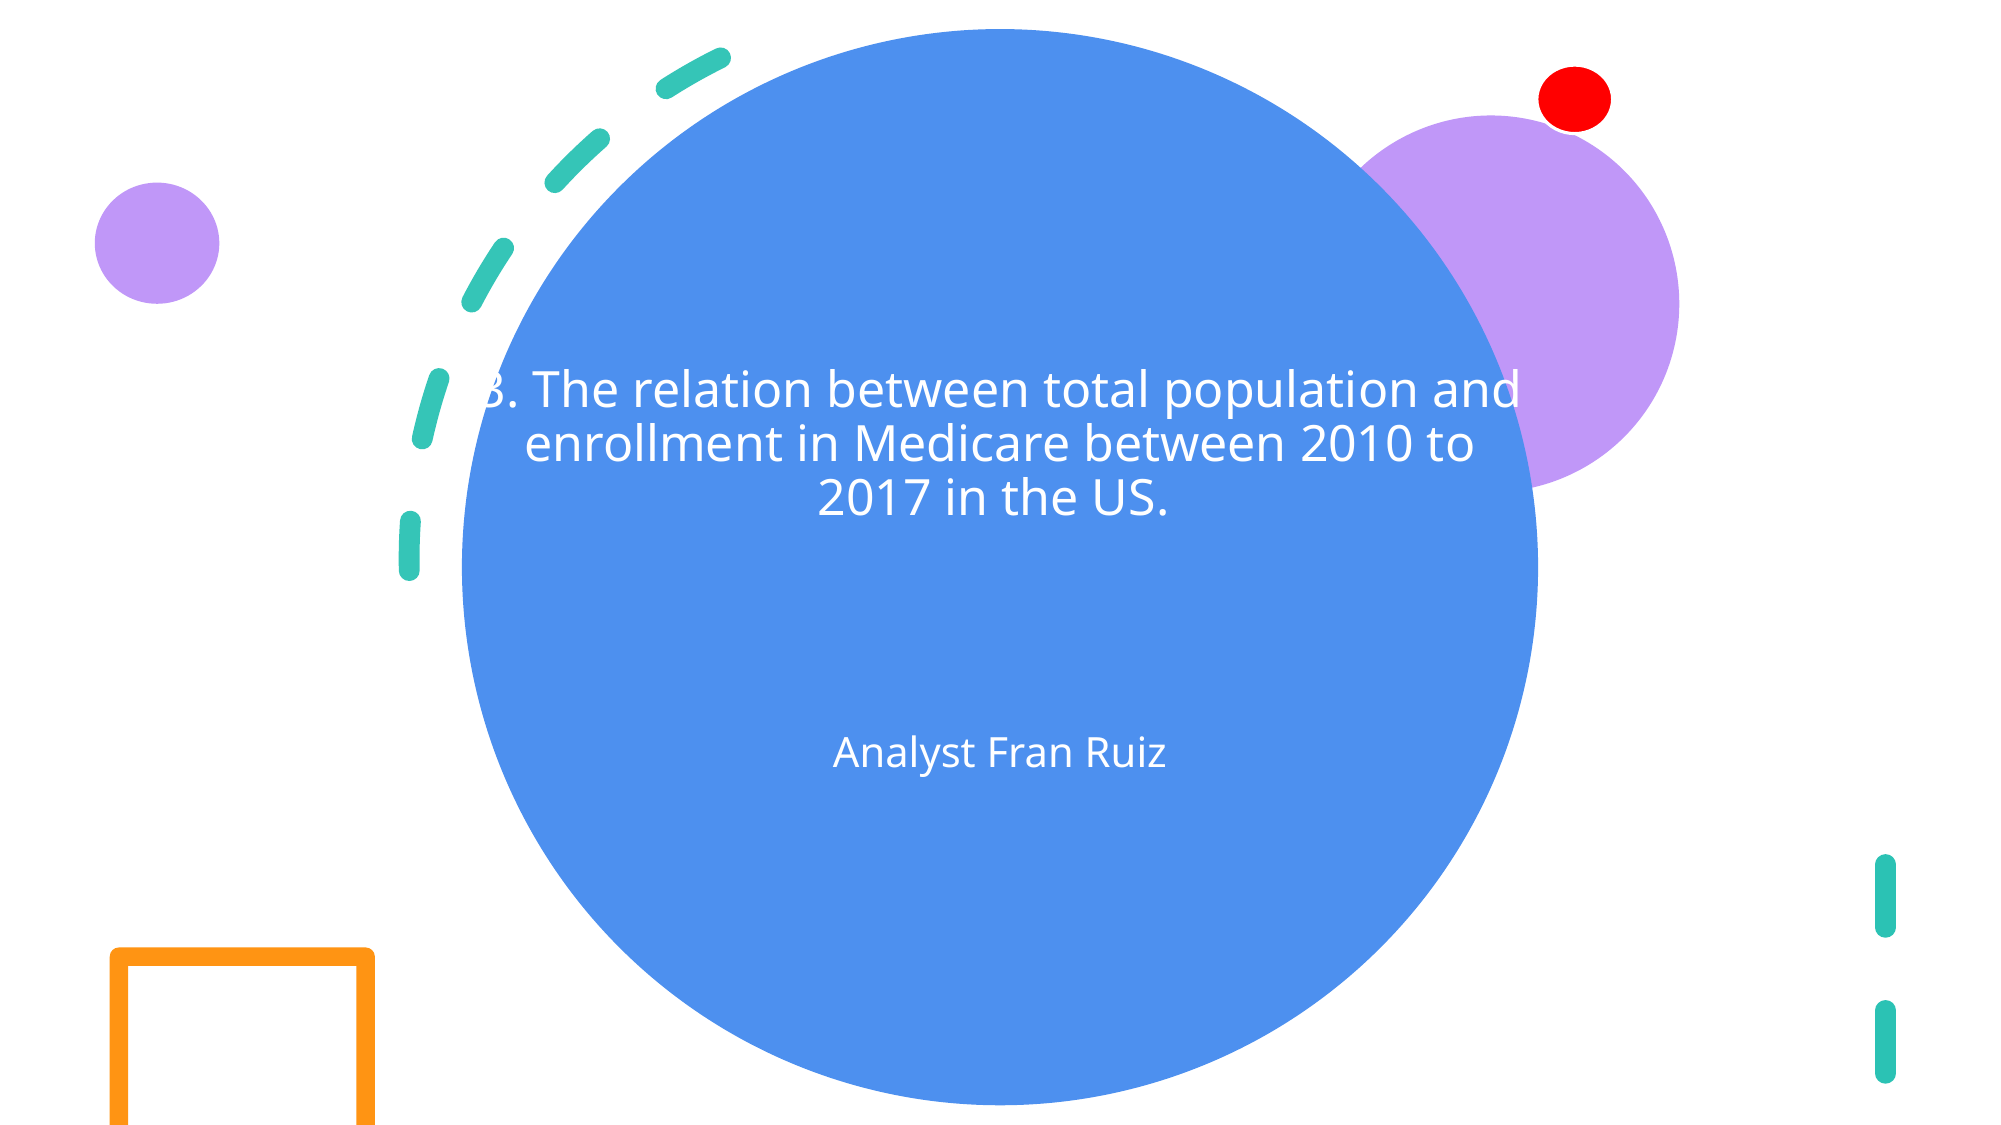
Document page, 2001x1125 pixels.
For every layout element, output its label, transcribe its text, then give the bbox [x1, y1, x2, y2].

title 3. The relation between total population and enrollment in Medicare between 2010 to 2017 in the US. [461, 221, 1539, 723]
subtitle Analyst Fran Ruiz [461, 723, 1539, 1042]
text_box [1535, 63, 1615, 136]
